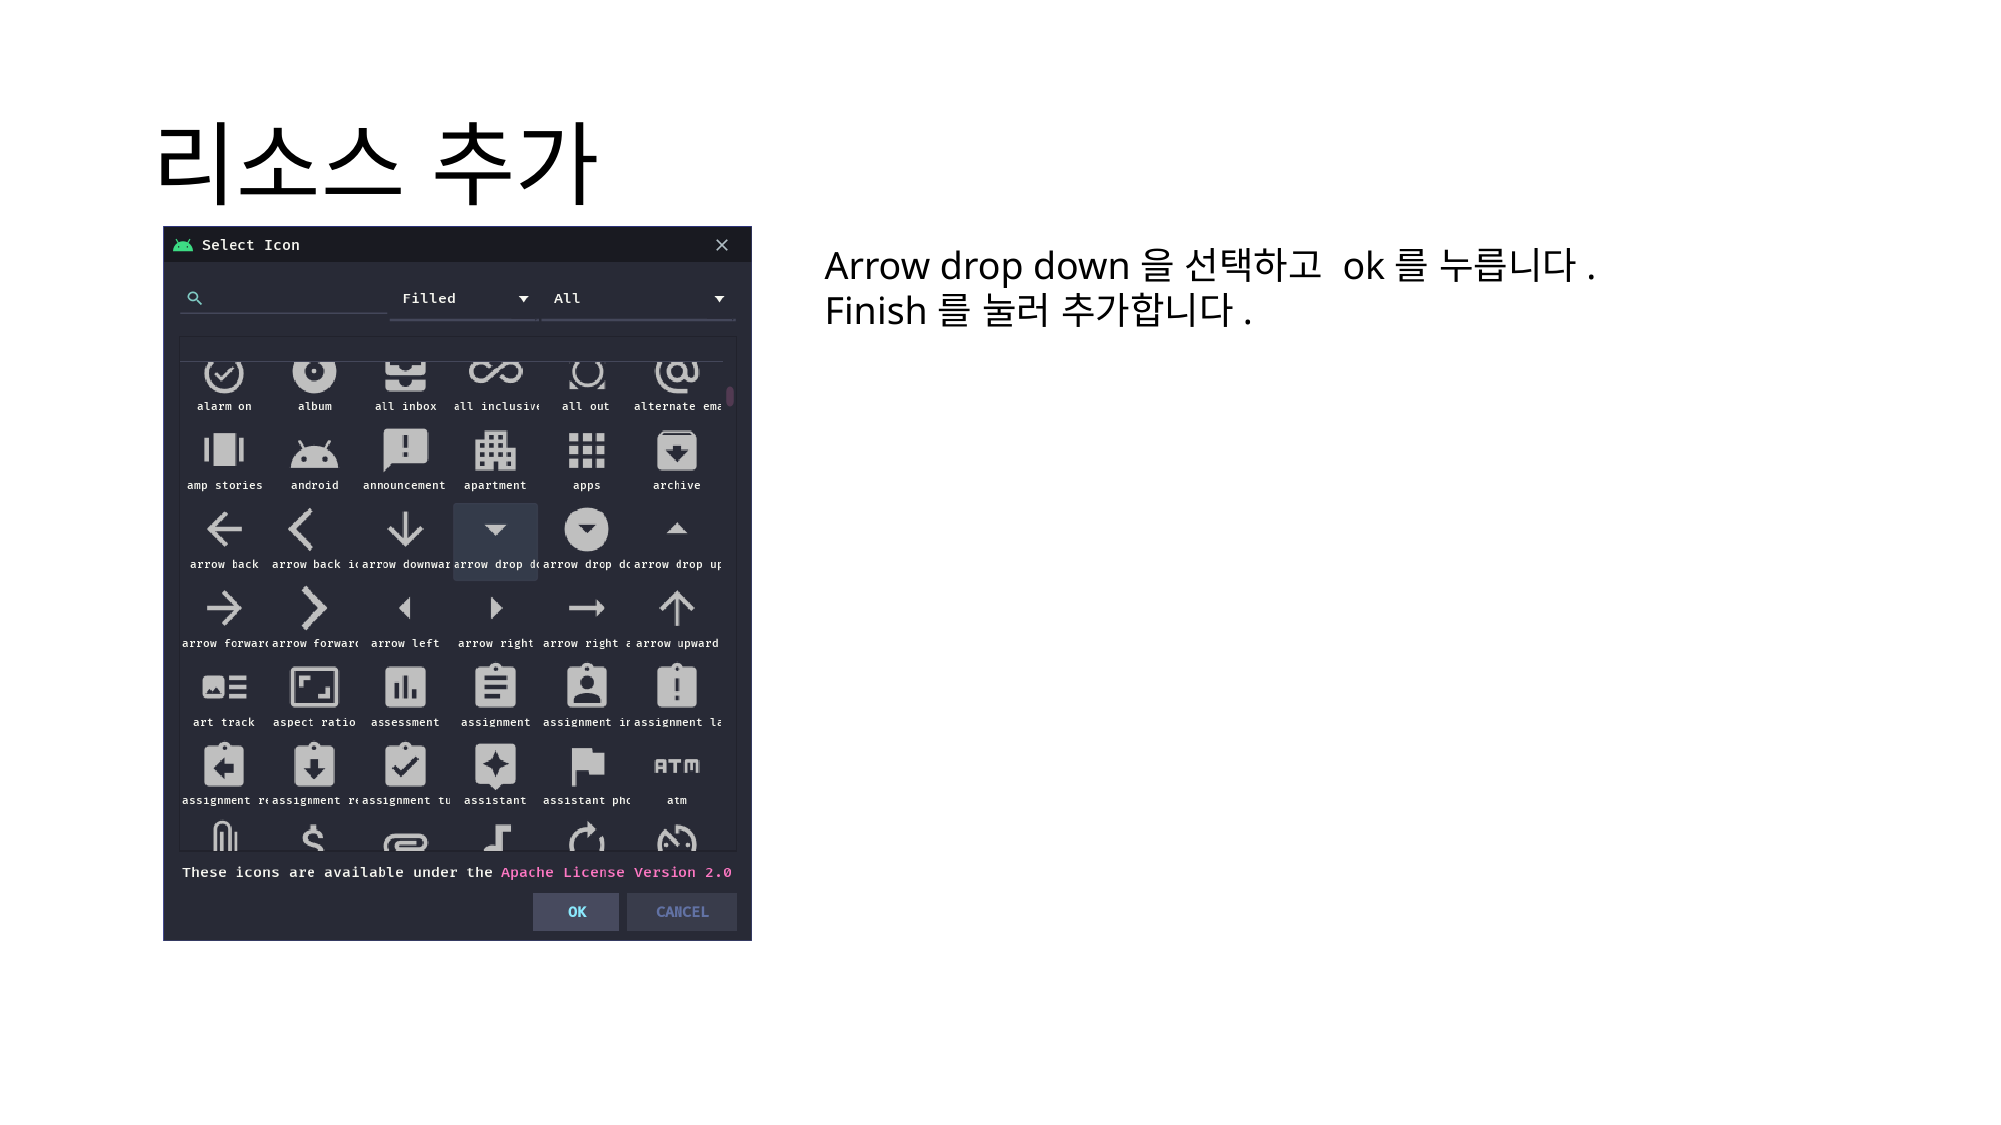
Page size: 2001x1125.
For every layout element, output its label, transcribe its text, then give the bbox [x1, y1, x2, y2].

title 리소스 추가 [137, 59, 1863, 278]
text_box Arrow drop down을 선택하고 ok를 누릅니다. Finish를 눌러 추가합니다. [809, 235, 1635, 340]
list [163, 226, 752, 941]
